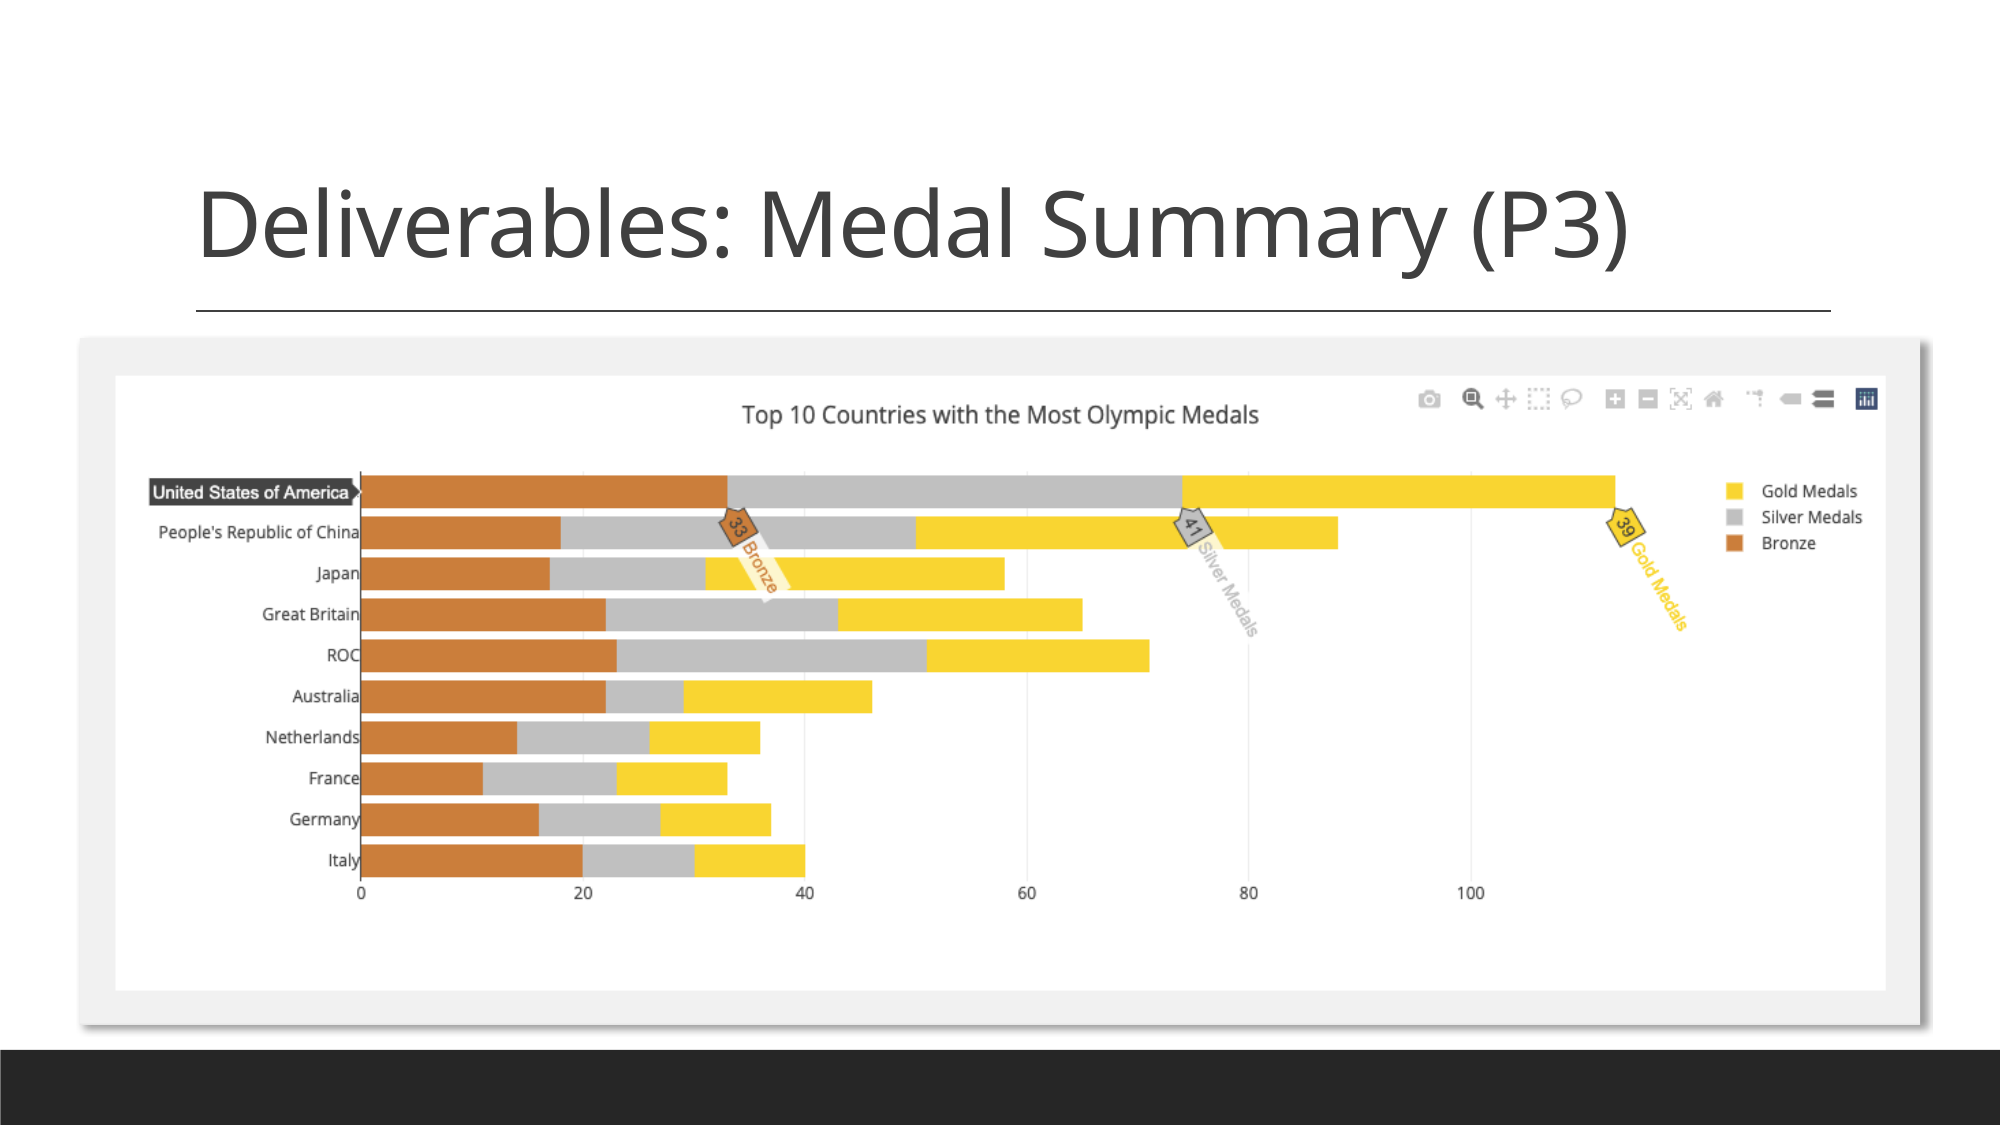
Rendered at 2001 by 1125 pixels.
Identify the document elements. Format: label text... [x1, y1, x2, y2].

title Deliverables: Medal Summary (P3) [180, 47, 1830, 285]
picture [79, 337, 1921, 1030]
